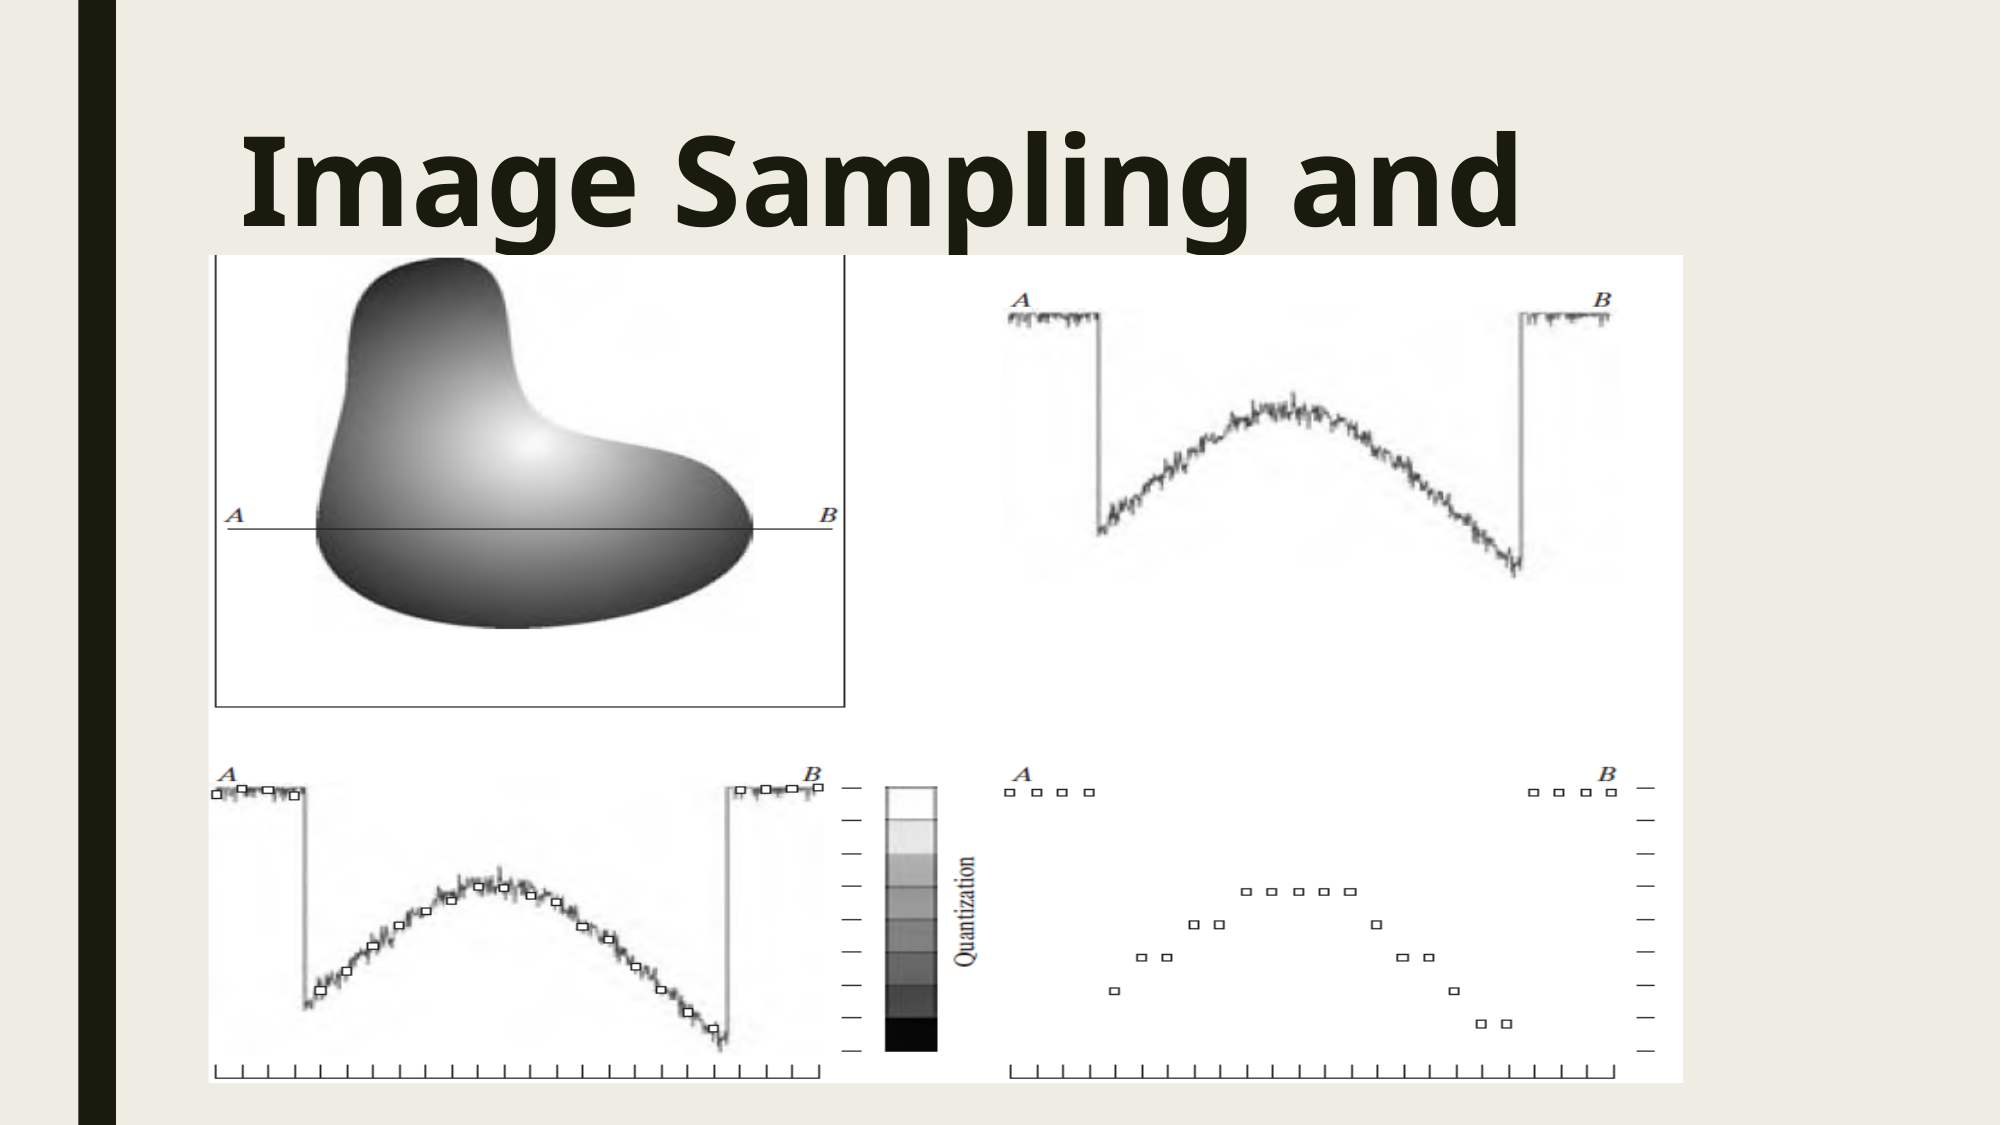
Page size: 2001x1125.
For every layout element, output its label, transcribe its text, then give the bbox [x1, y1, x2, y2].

picture [208, 255, 1683, 1083]
title Image Sampling and Quantization [225, 112, 1800, 357]
